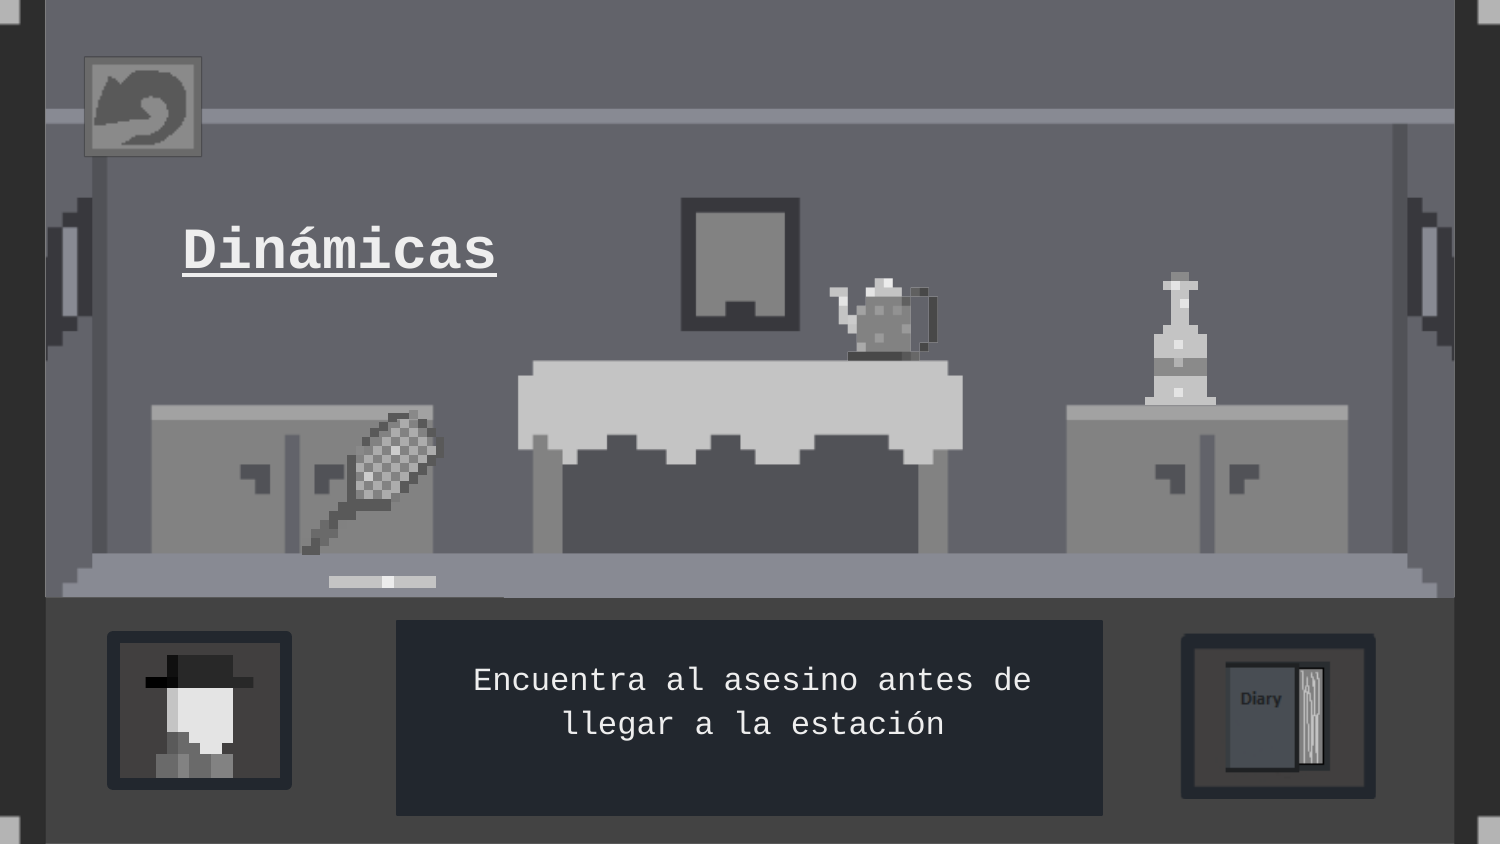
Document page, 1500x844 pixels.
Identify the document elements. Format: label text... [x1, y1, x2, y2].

picture [145, 653, 254, 779]
text_box [113, 636, 286, 785]
picture [0, 0, 1500, 844]
text_box [397, 621, 1103, 816]
picture [1180, 633, 1377, 799]
list Encuentra al asesino antes de llegar a la estación [414, 637, 1091, 800]
text_box [50, 606, 1449, 844]
